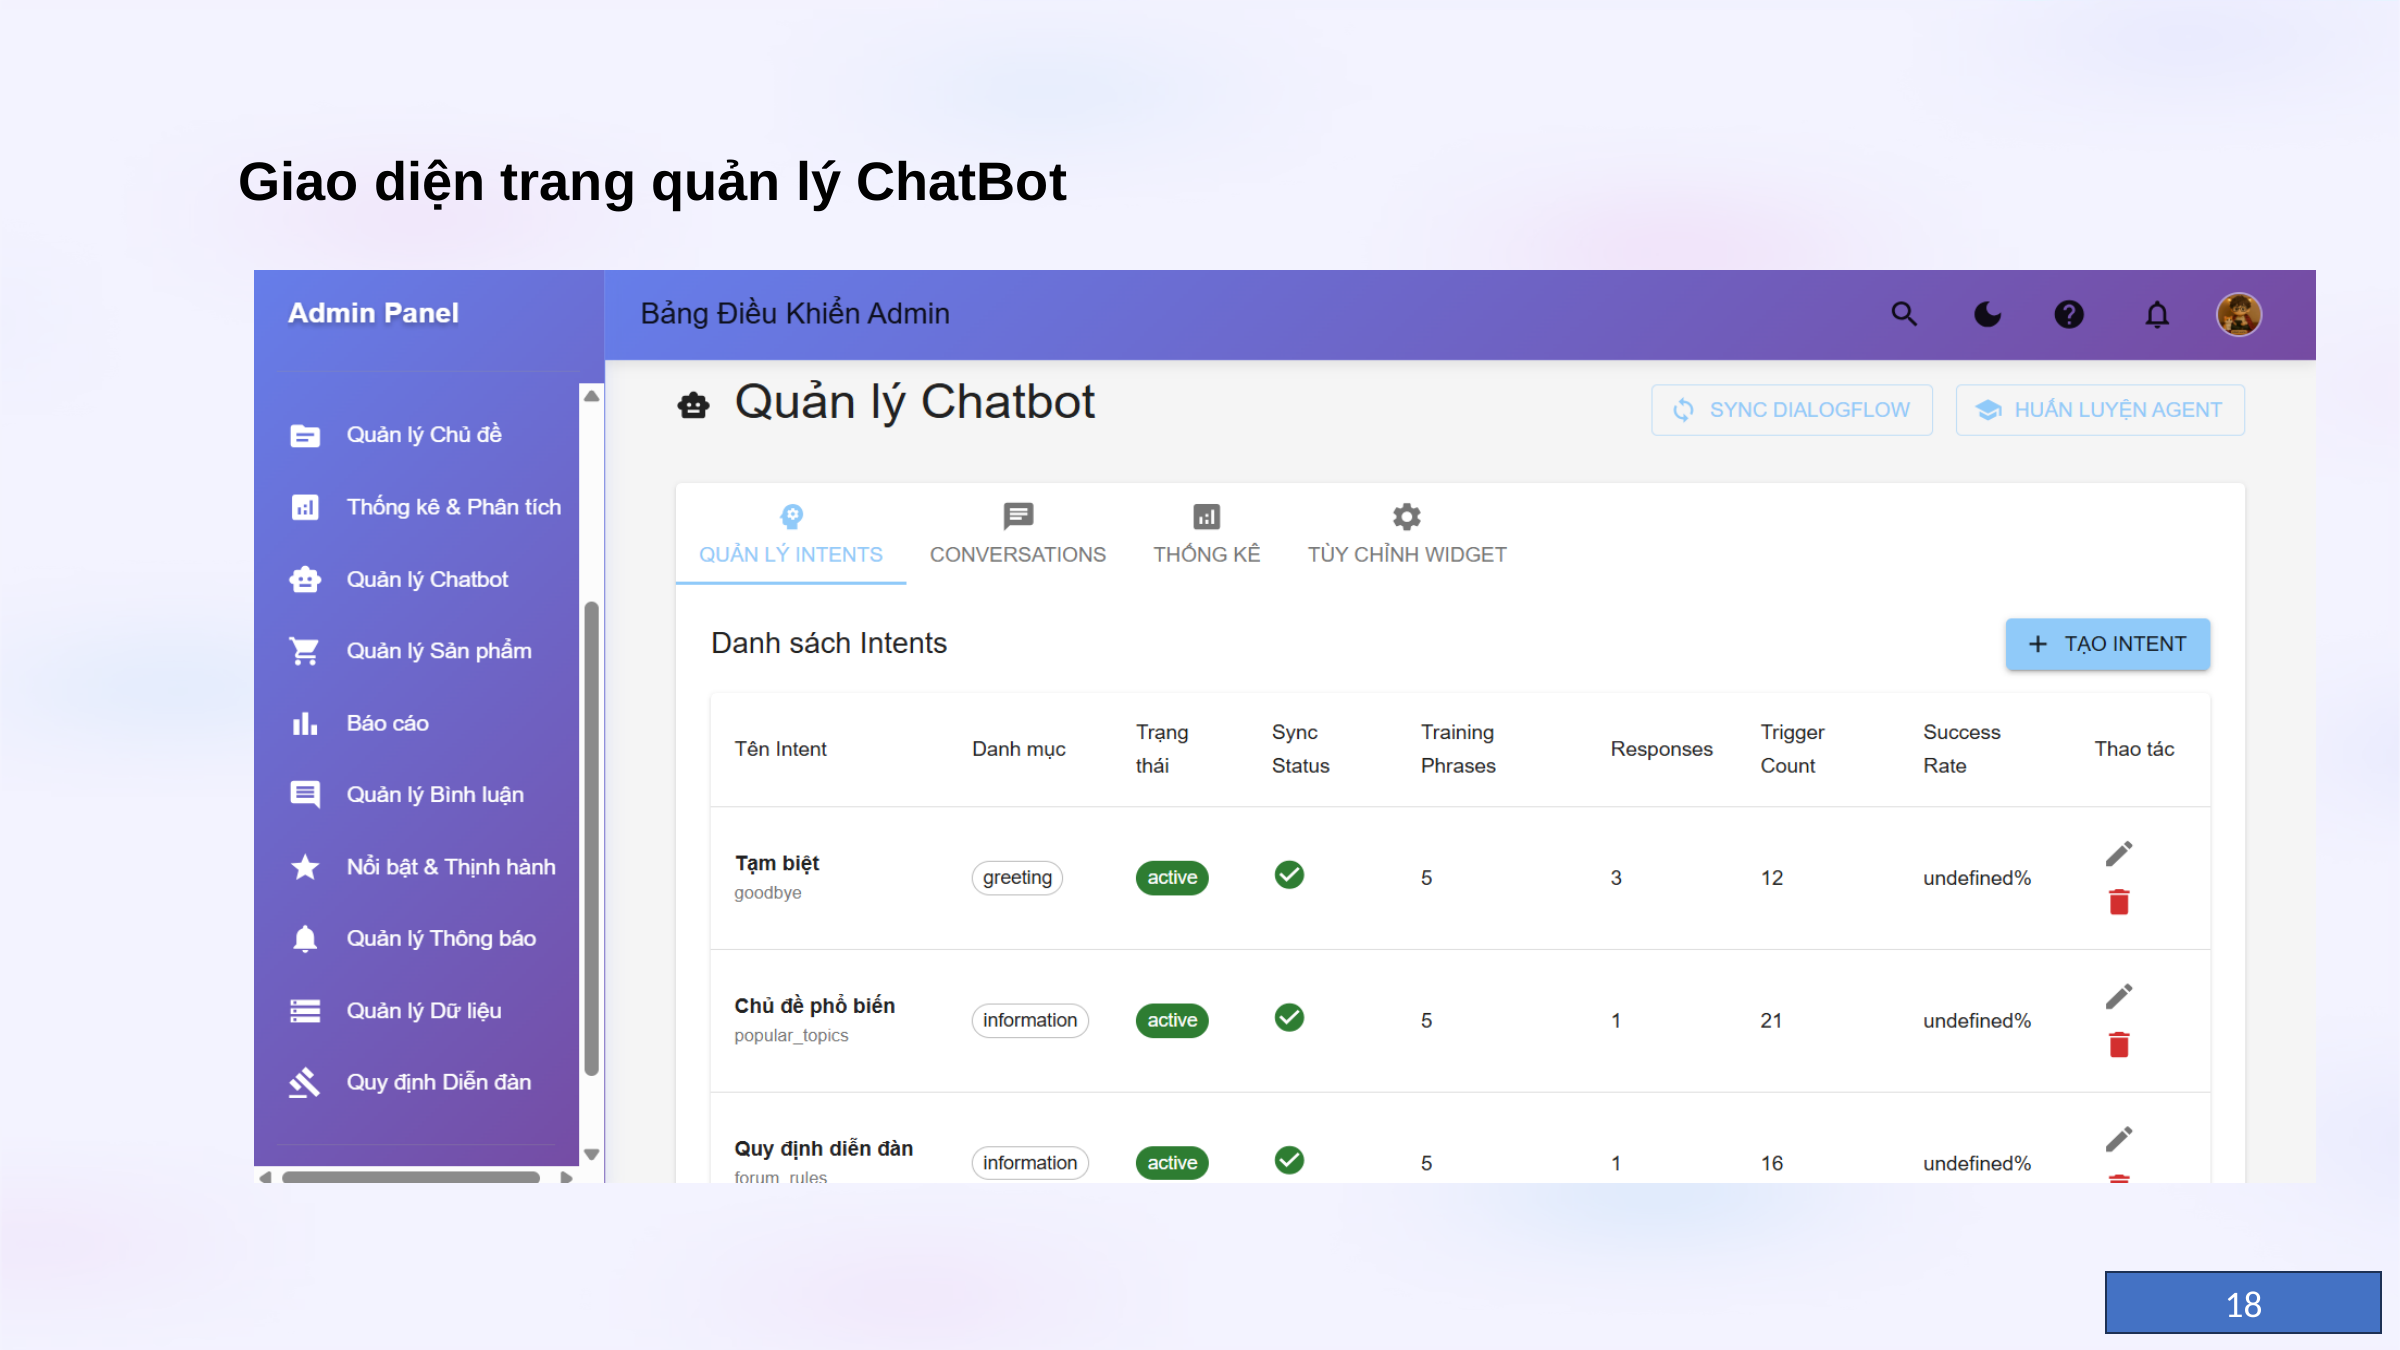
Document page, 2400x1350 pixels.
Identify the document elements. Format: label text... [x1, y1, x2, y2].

text_box 18 [2105, 1271, 2382, 1334]
picture [254, 270, 2316, 1183]
text_box Giao diện trang quản lý ChatBot [223, 138, 1124, 219]
picture [2106, 1271, 2389, 1339]
